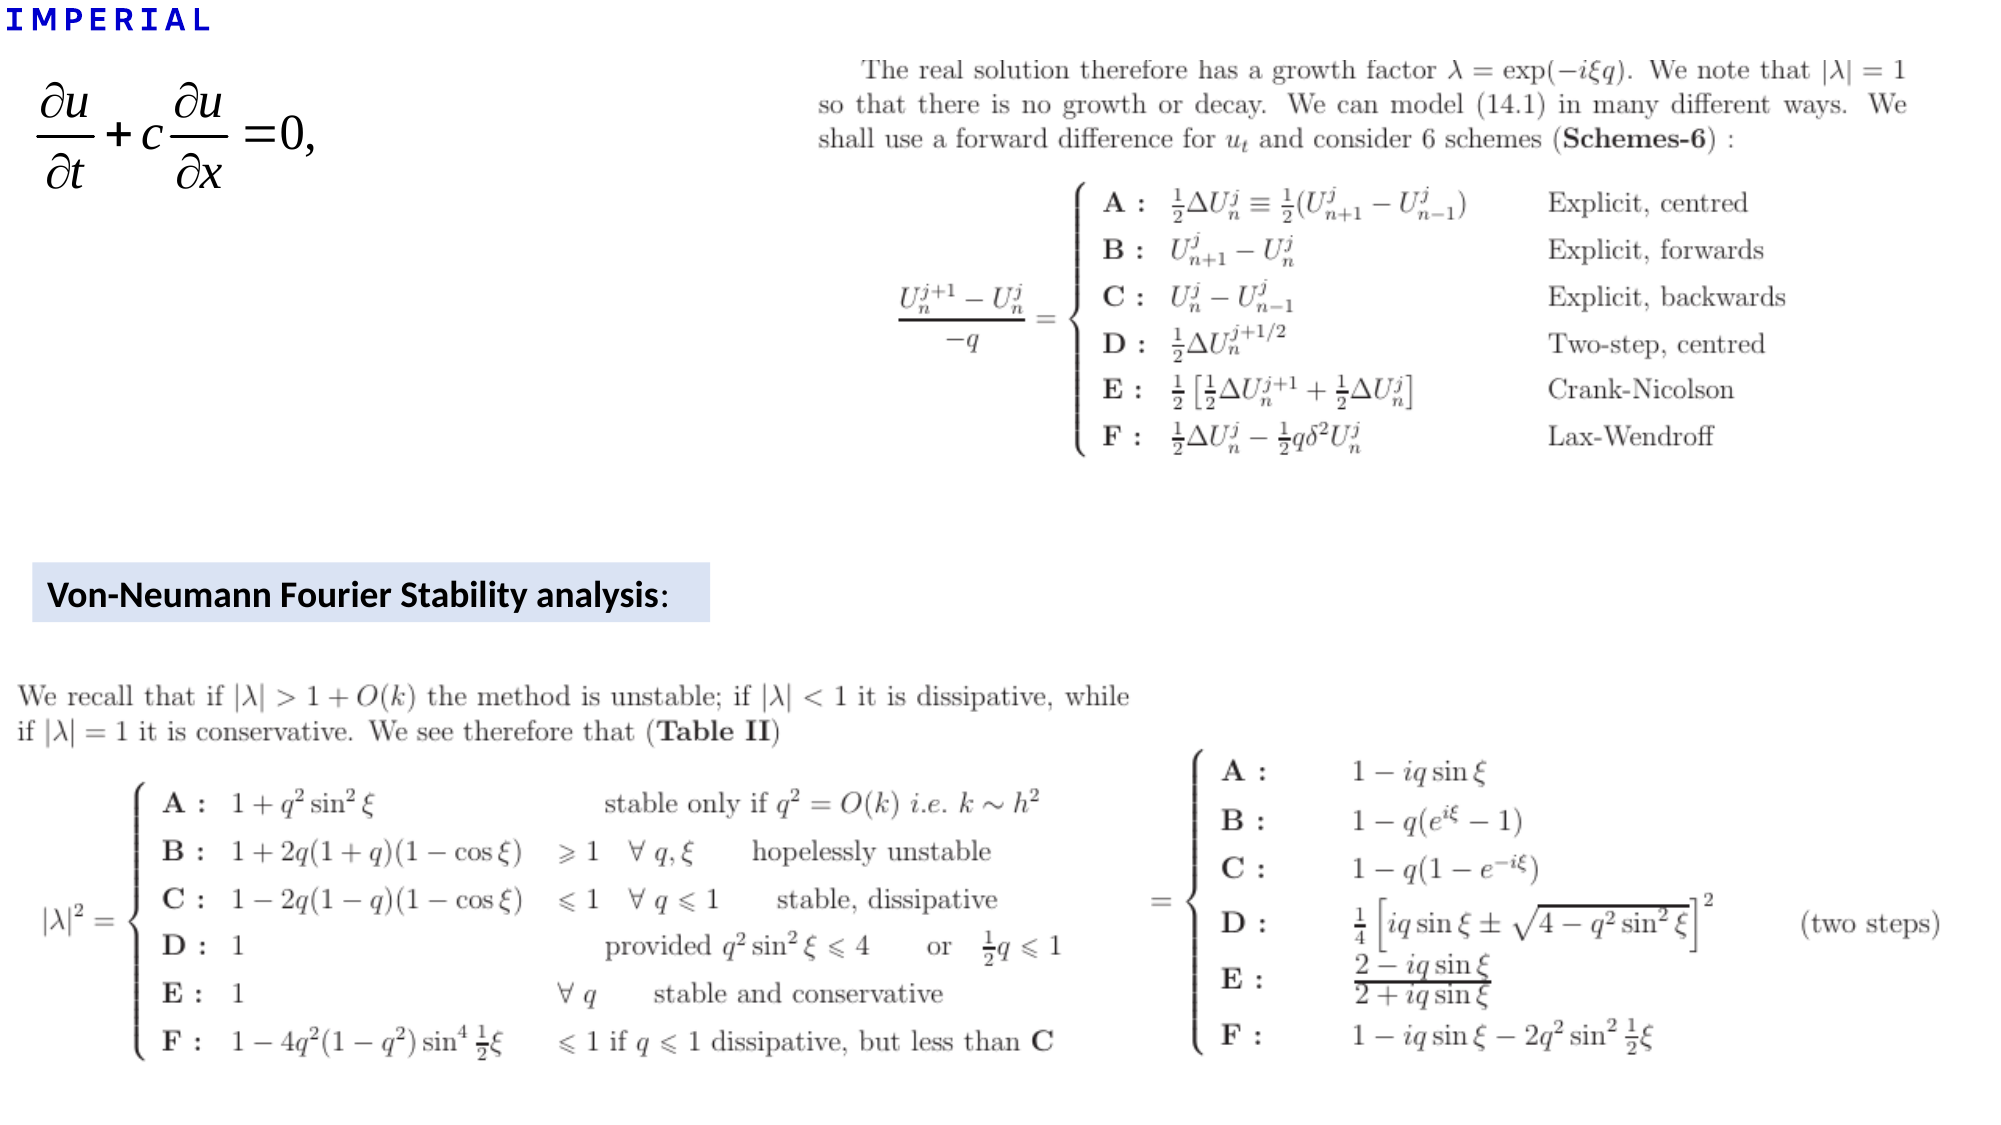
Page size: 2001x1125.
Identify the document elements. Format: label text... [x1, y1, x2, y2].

picture [0, 672, 1969, 1078]
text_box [32, 73, 321, 195]
text_box Von-Neumann Fourier Stability analysis: [32, 562, 711, 623]
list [794, 60, 1929, 466]
